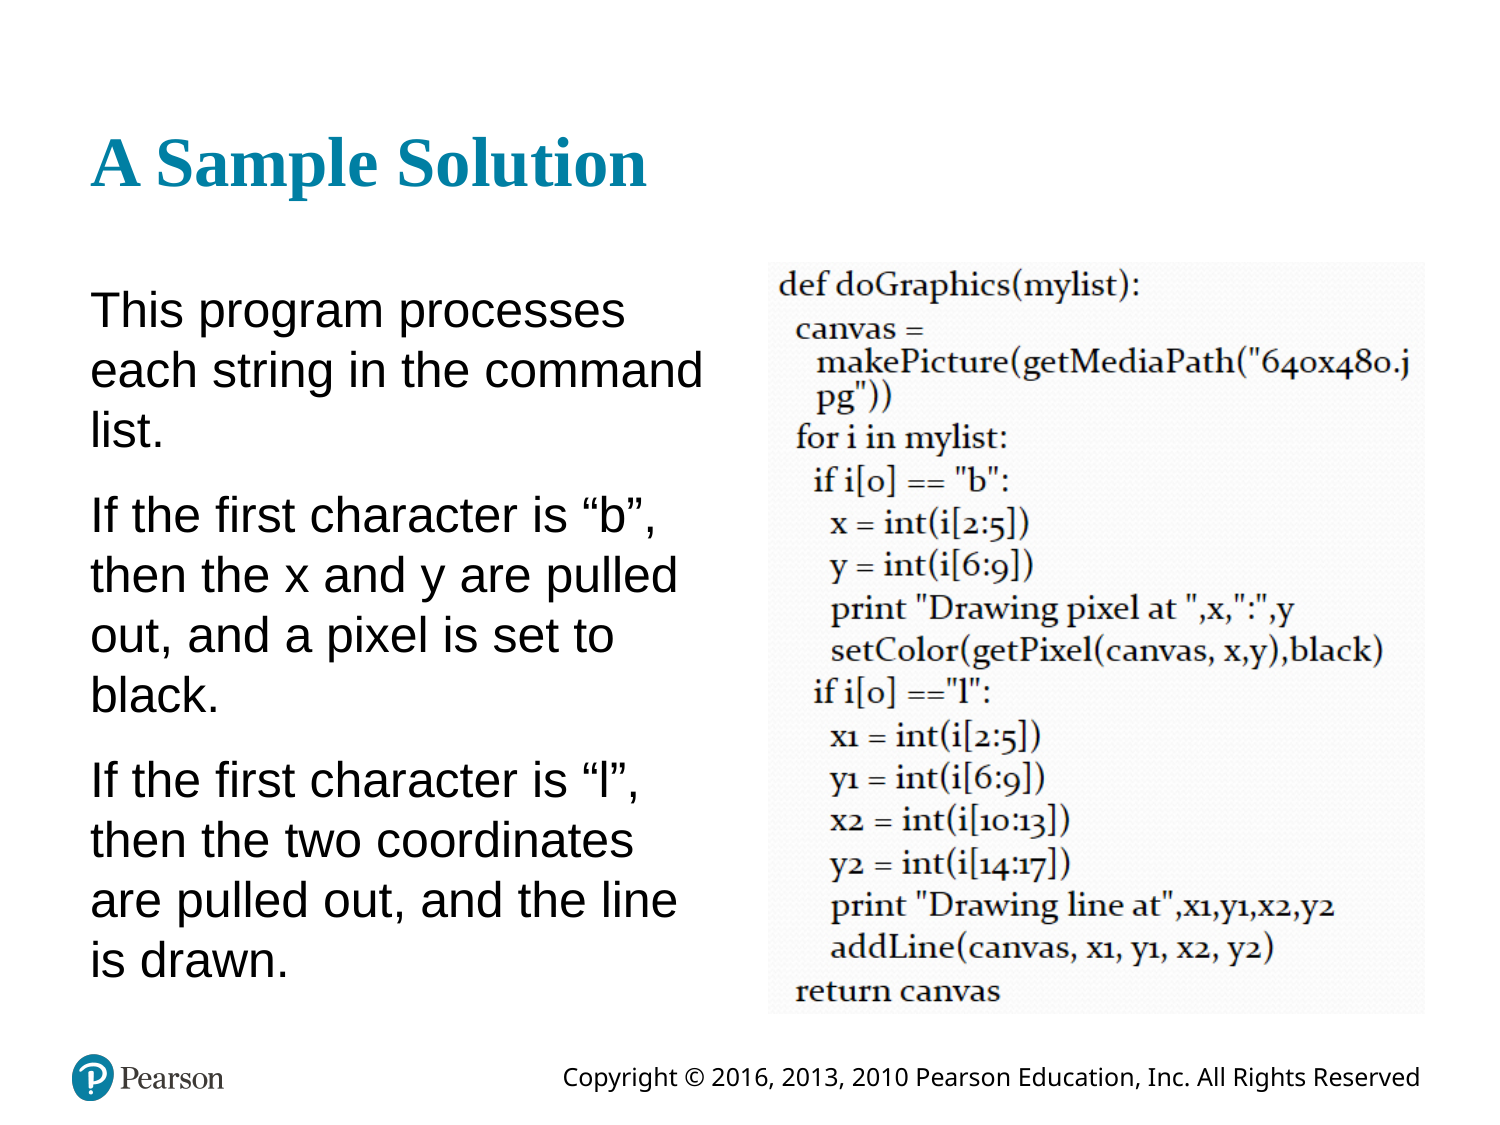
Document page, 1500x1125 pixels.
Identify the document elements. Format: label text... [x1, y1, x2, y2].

picture [768, 262, 1426, 1015]
picture [80, 1063, 106, 1088]
picture [72, 1054, 88, 1070]
picture [72, 1087, 83, 1101]
title A Sample Solution [75, 0, 1425, 216]
picture [98, 1054, 224, 1101]
list This program processes each string in the command list. If the first character is “b”, then the x and y are pulled out, and a pixel is set to black. If the first character is “l”, then the two coordinates are pulled out, and the line is drawn. [75, 262, 725, 1005]
